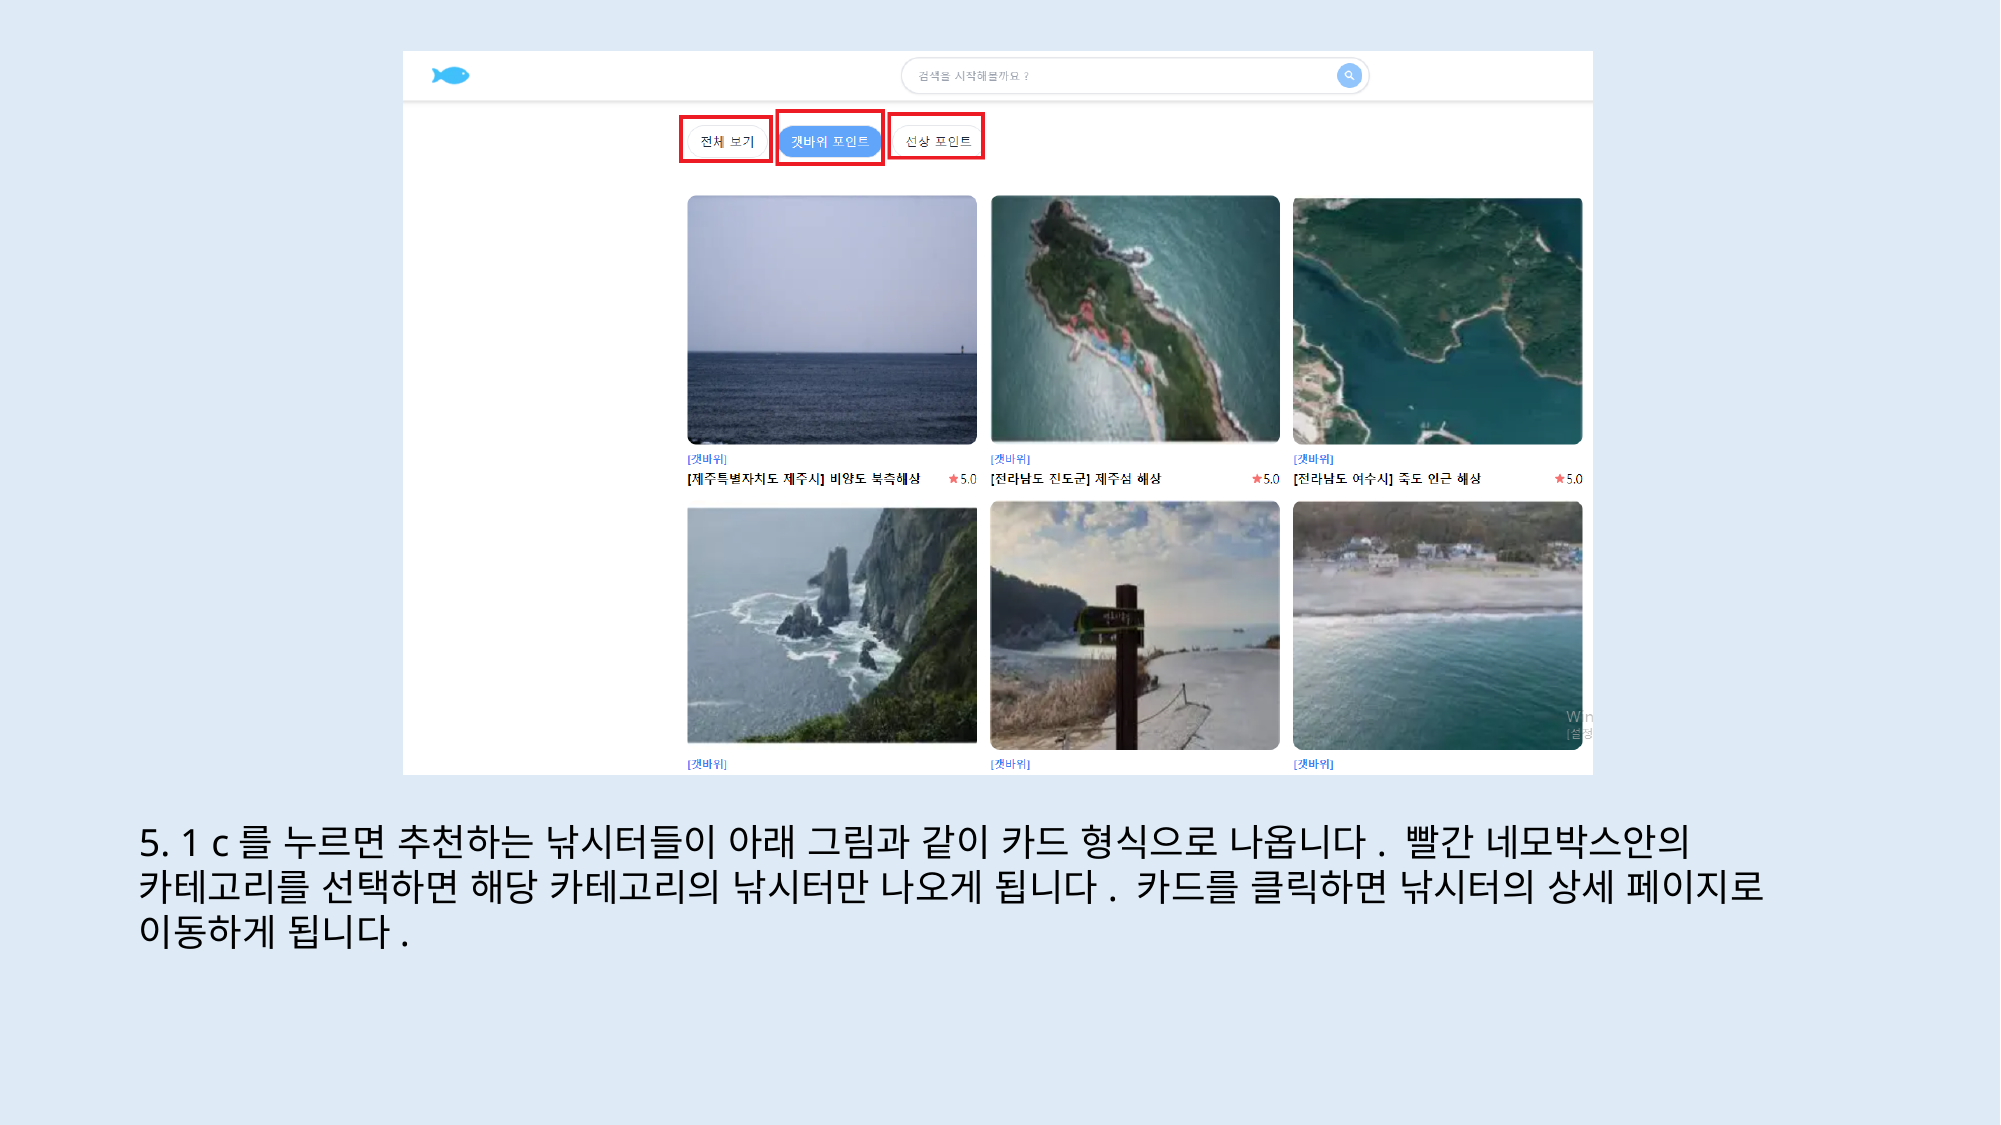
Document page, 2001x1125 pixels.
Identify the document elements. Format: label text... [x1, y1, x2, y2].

text_box 5. 1 c를 누르면 추천하는 낚시터들이 아래 그림과 같이 카드 형식으로 나옵니다. 빨간 네모박스안의 카테고리를 선택하면 해당 카테고리의 낚시터만 나오게 됩니다. 카드를 클릭하면 낚시터의 상세 페이지로 이동하게 됩니다. [124, 811, 1872, 1052]
picture [403, 51, 1593, 775]
